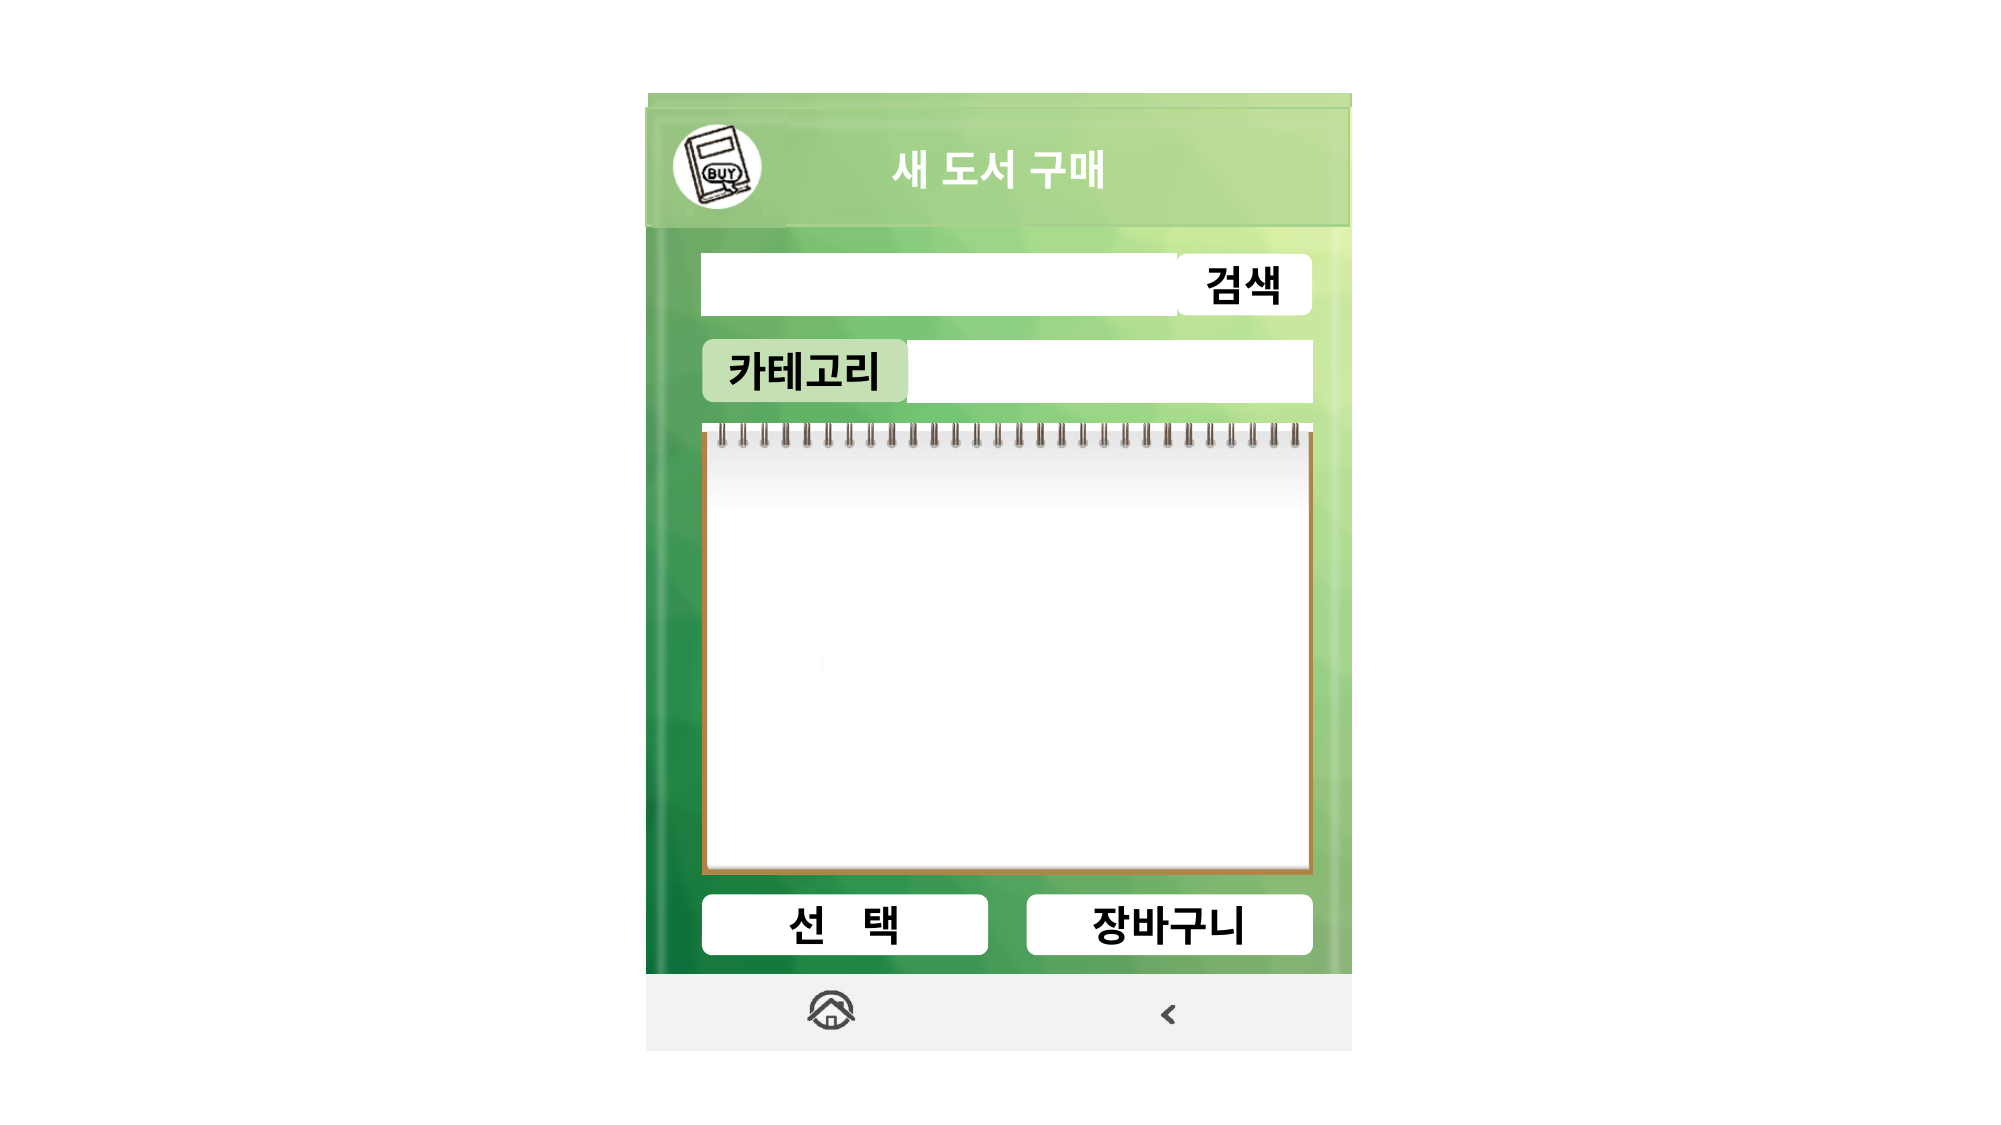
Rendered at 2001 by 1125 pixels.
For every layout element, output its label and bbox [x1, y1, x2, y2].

picture [646, 93, 1352, 1051]
